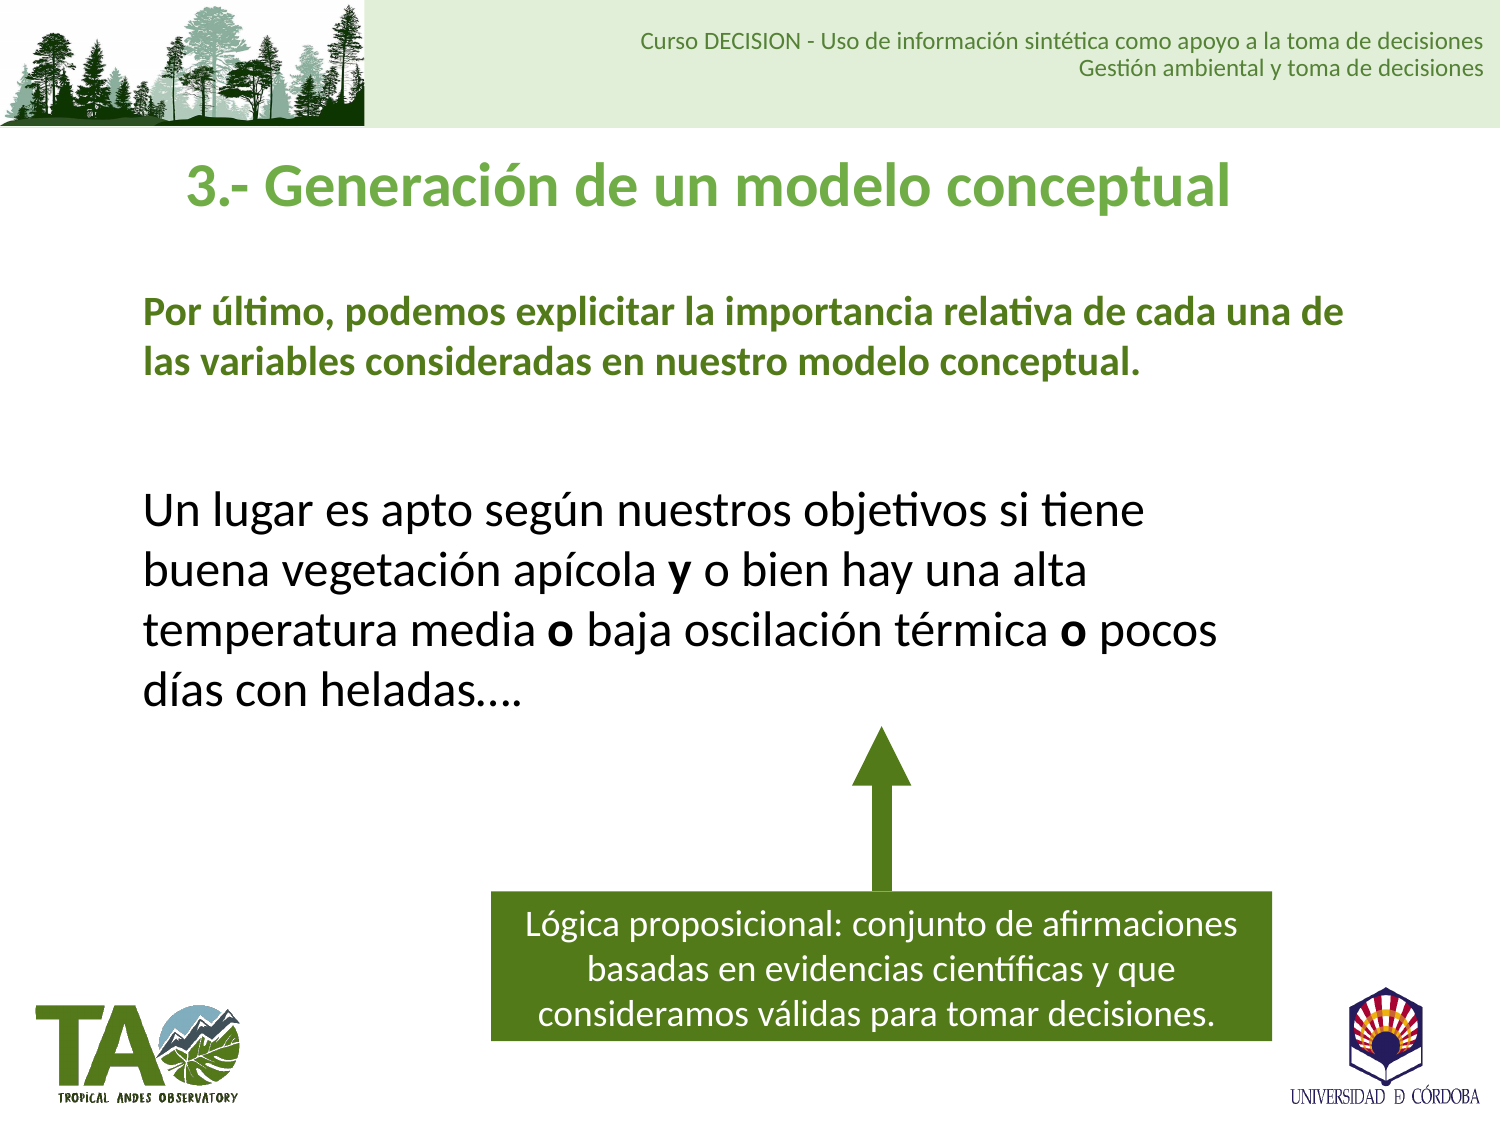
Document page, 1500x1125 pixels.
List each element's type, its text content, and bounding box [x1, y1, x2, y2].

text_box 3.- Generación de un modelo conceptual [86, 136, 1314, 227]
text_box Un lugar es apto según nuestros objetivos si tiene buena vegetación apícola y o bien hay una alta temperatura media o baja oscilación térmica o pocos días con heladas…. [127, 468, 1273, 724]
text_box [490, 725, 1273, 1043]
picture [1290, 987, 1480, 1104]
picture [35, 1005, 240, 1104]
picture [0, 0, 365, 127]
text_box Por último, podemos explicitar la importancia relativa de cada una de las variables consideradas en nuestro modelo conceptual. [128, 276, 1372, 392]
